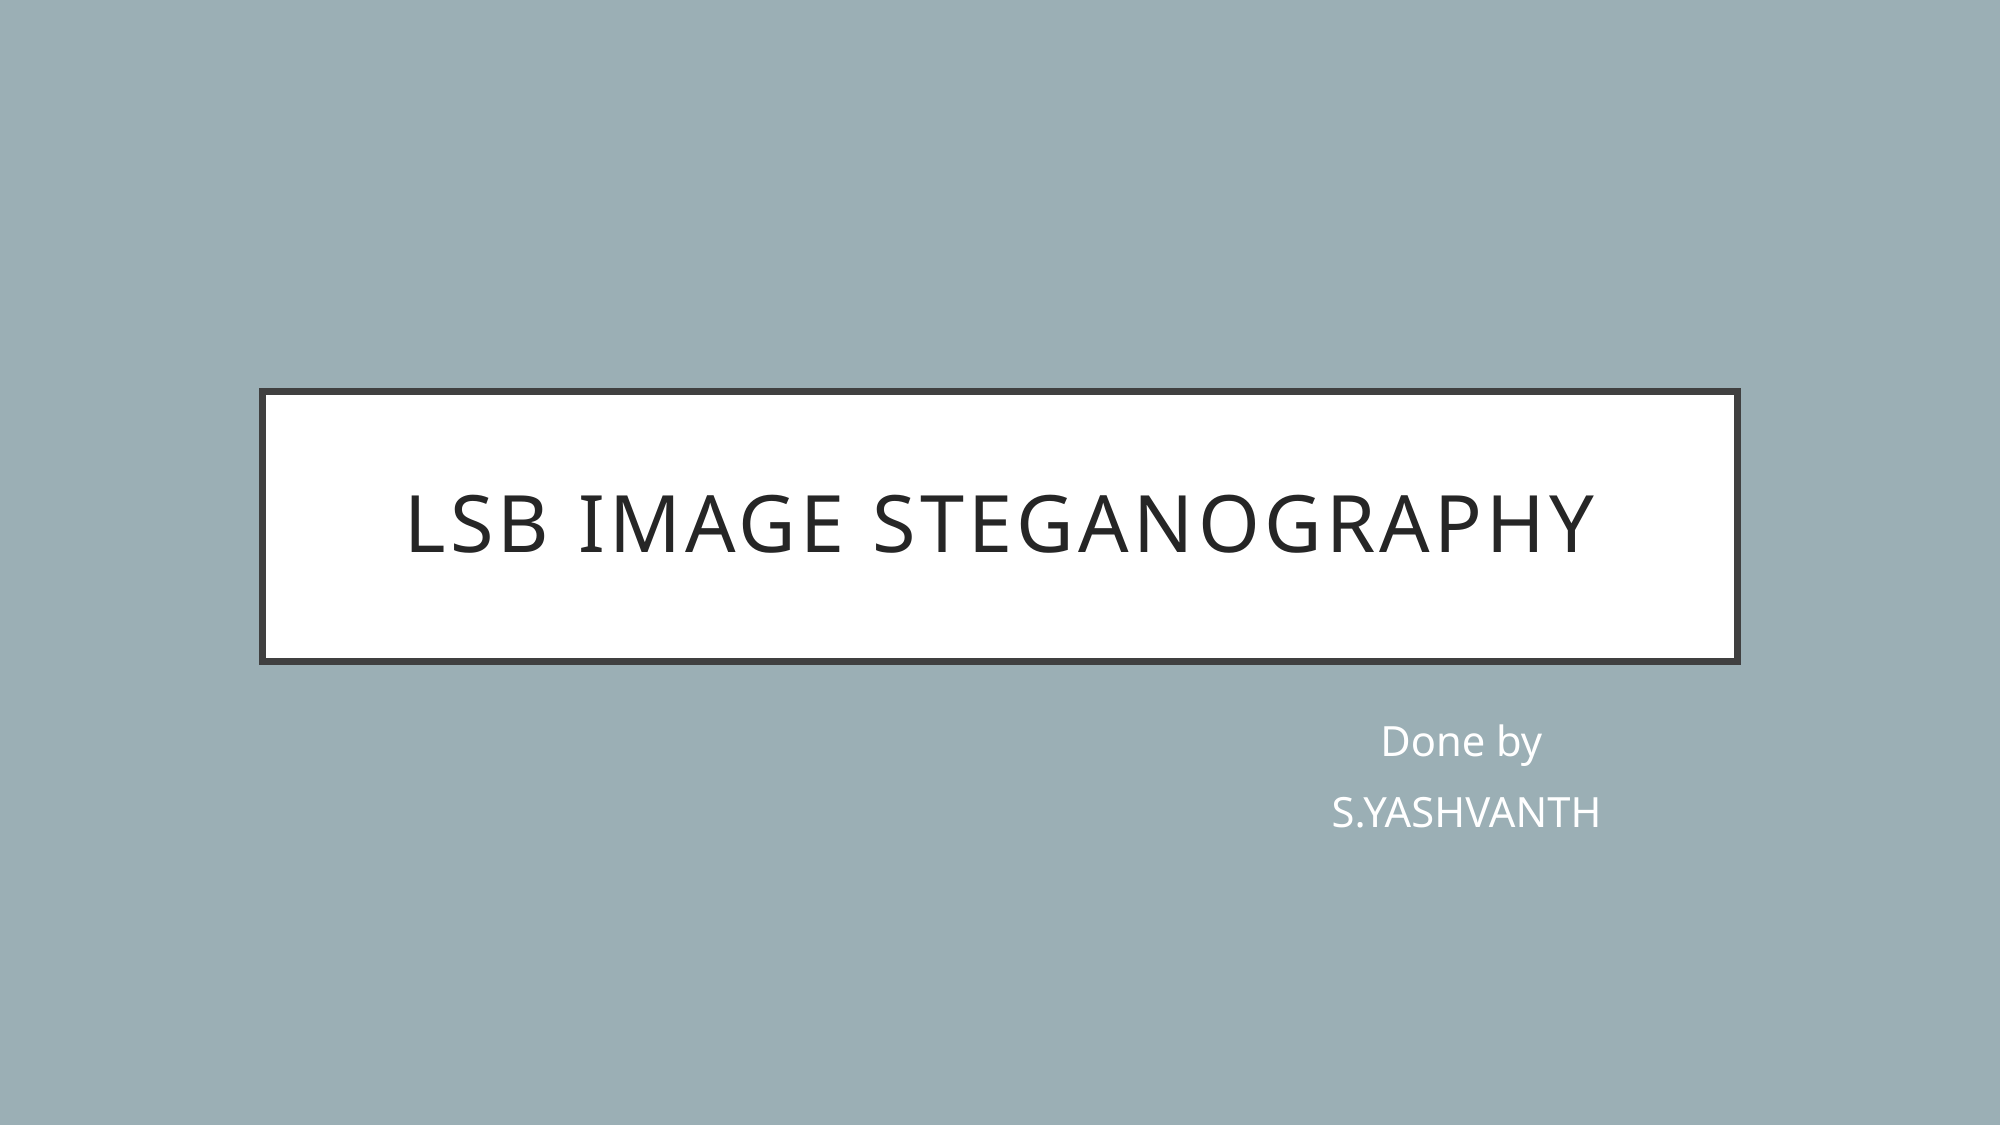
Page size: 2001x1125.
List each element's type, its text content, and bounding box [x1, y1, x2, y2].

subtitle Done by S.YASHVANTH [1195, 707, 1738, 870]
title LSB IMAGE STEGANOGRAPHY [259, 388, 1741, 665]
